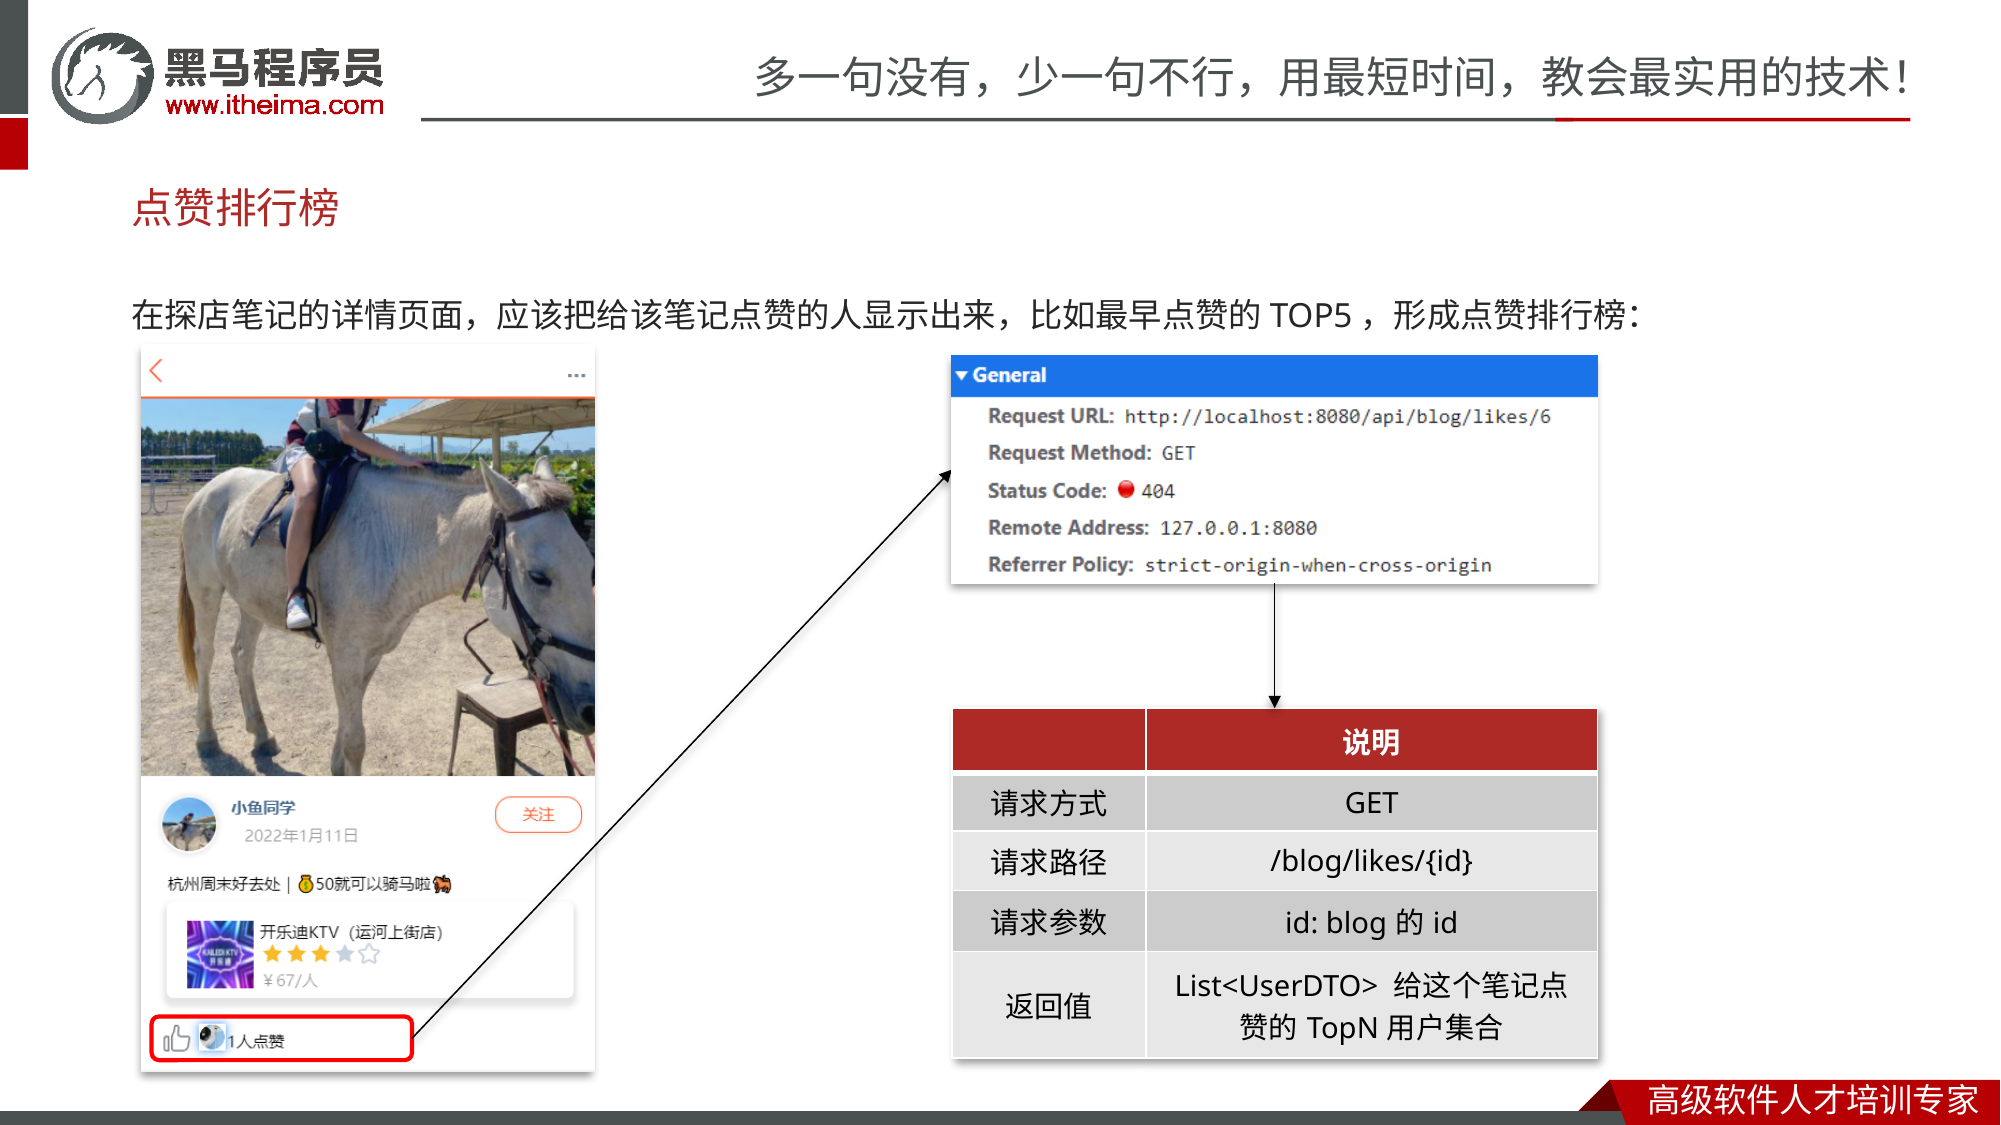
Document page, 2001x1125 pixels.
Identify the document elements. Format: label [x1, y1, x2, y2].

table_cell [1147, 832, 1597, 890]
table_cell [1147, 952, 1597, 1057]
table_cell [953, 891, 1145, 951]
text_box [411, 469, 953, 1039]
list [116, 266, 1872, 365]
table_cell [953, 776, 1145, 830]
picture [141, 344, 595, 1072]
picture [951, 355, 1598, 584]
table_header [1147, 709, 1597, 770]
table_cell [1147, 891, 1597, 951]
table_cell [1147, 776, 1597, 830]
table_header [953, 709, 1145, 770]
table_cell [953, 952, 1145, 1057]
text_box [116, 174, 1872, 239]
picture [50, 26, 384, 125]
table_cell [953, 832, 1145, 890]
